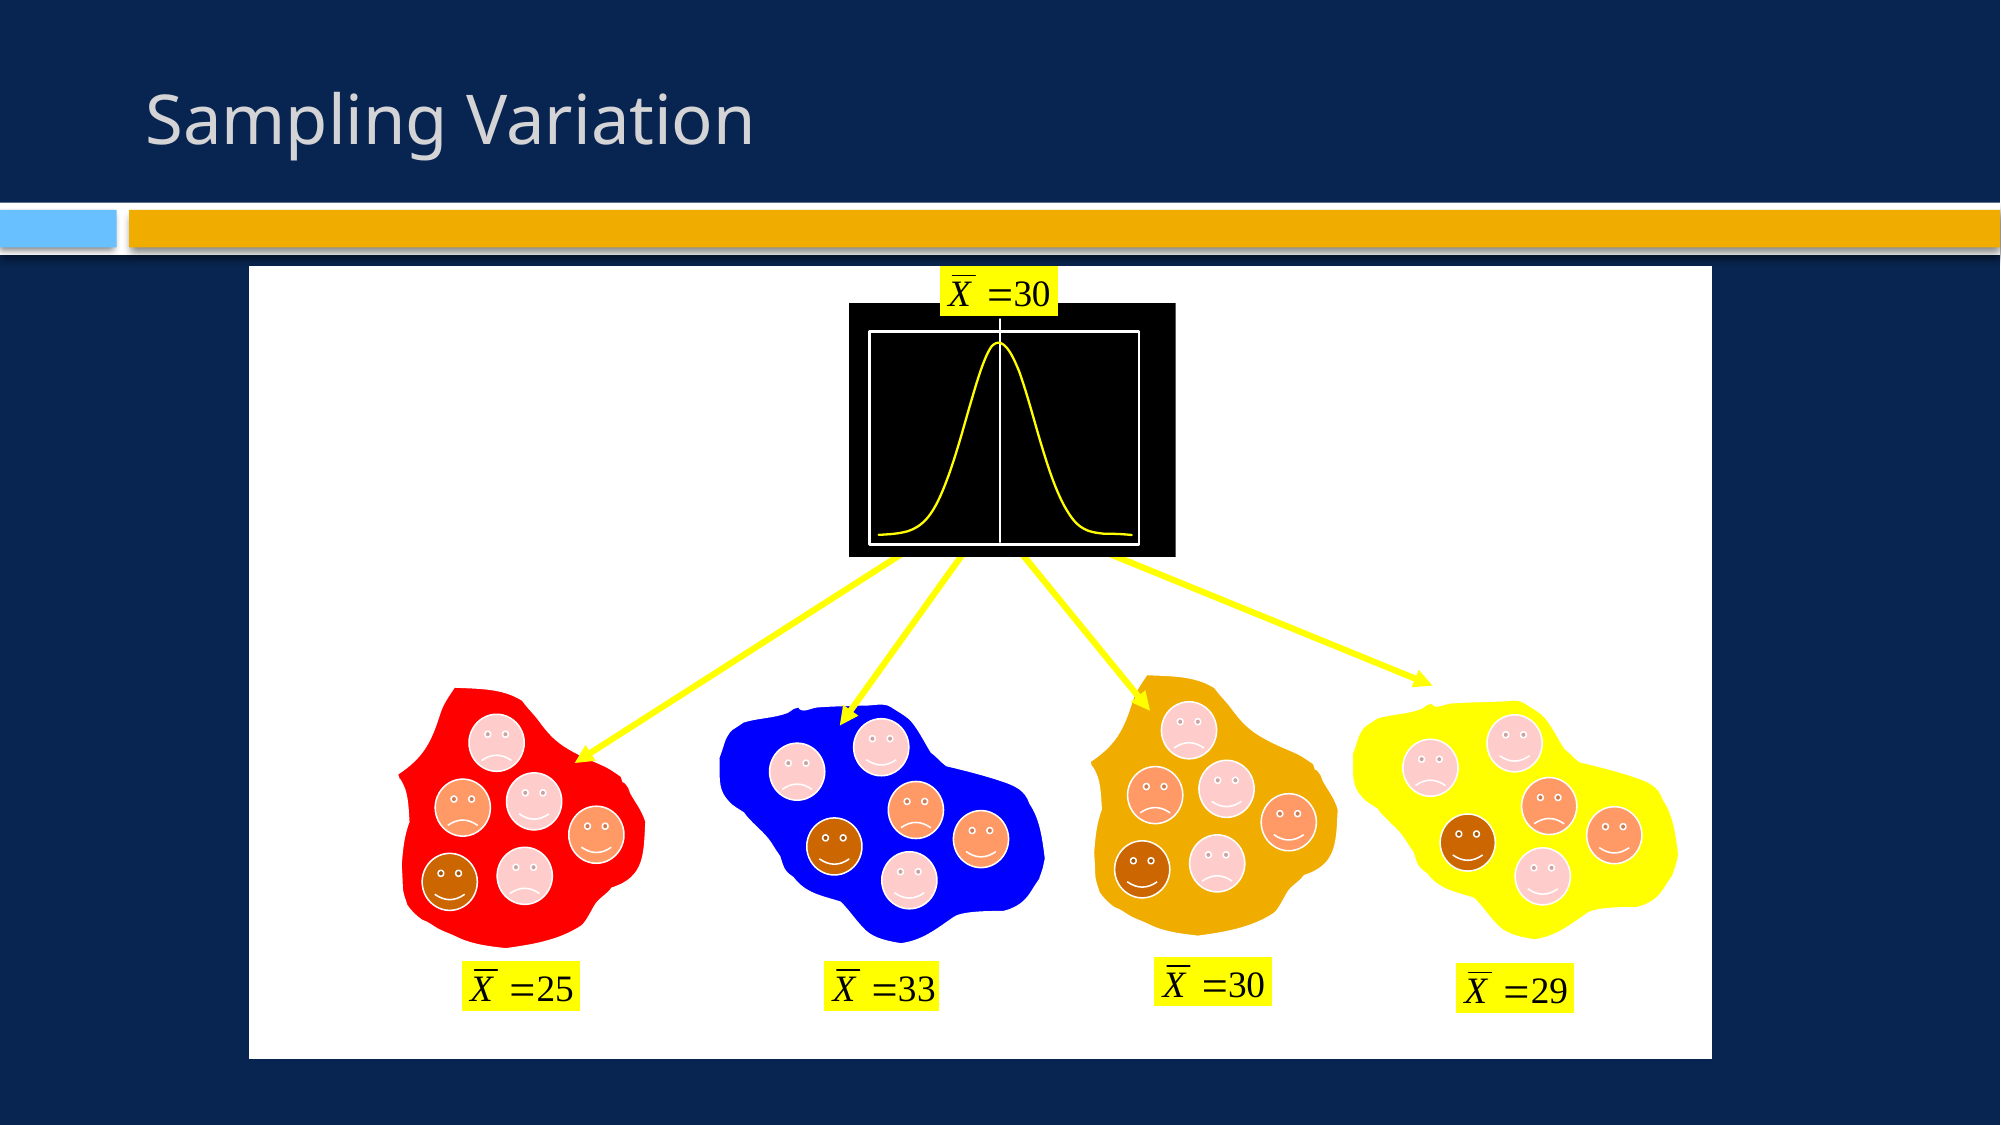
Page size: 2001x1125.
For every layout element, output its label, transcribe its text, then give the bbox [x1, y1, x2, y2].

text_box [1350, 697, 1680, 1014]
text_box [848, 266, 1177, 558]
text_box [249, 266, 1712, 1059]
title Sampling Variation [130, 32, 1496, 201]
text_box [1087, 674, 1339, 1007]
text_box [395, 686, 647, 1011]
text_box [716, 700, 1046, 1011]
text_box [1138, 566, 1433, 687]
